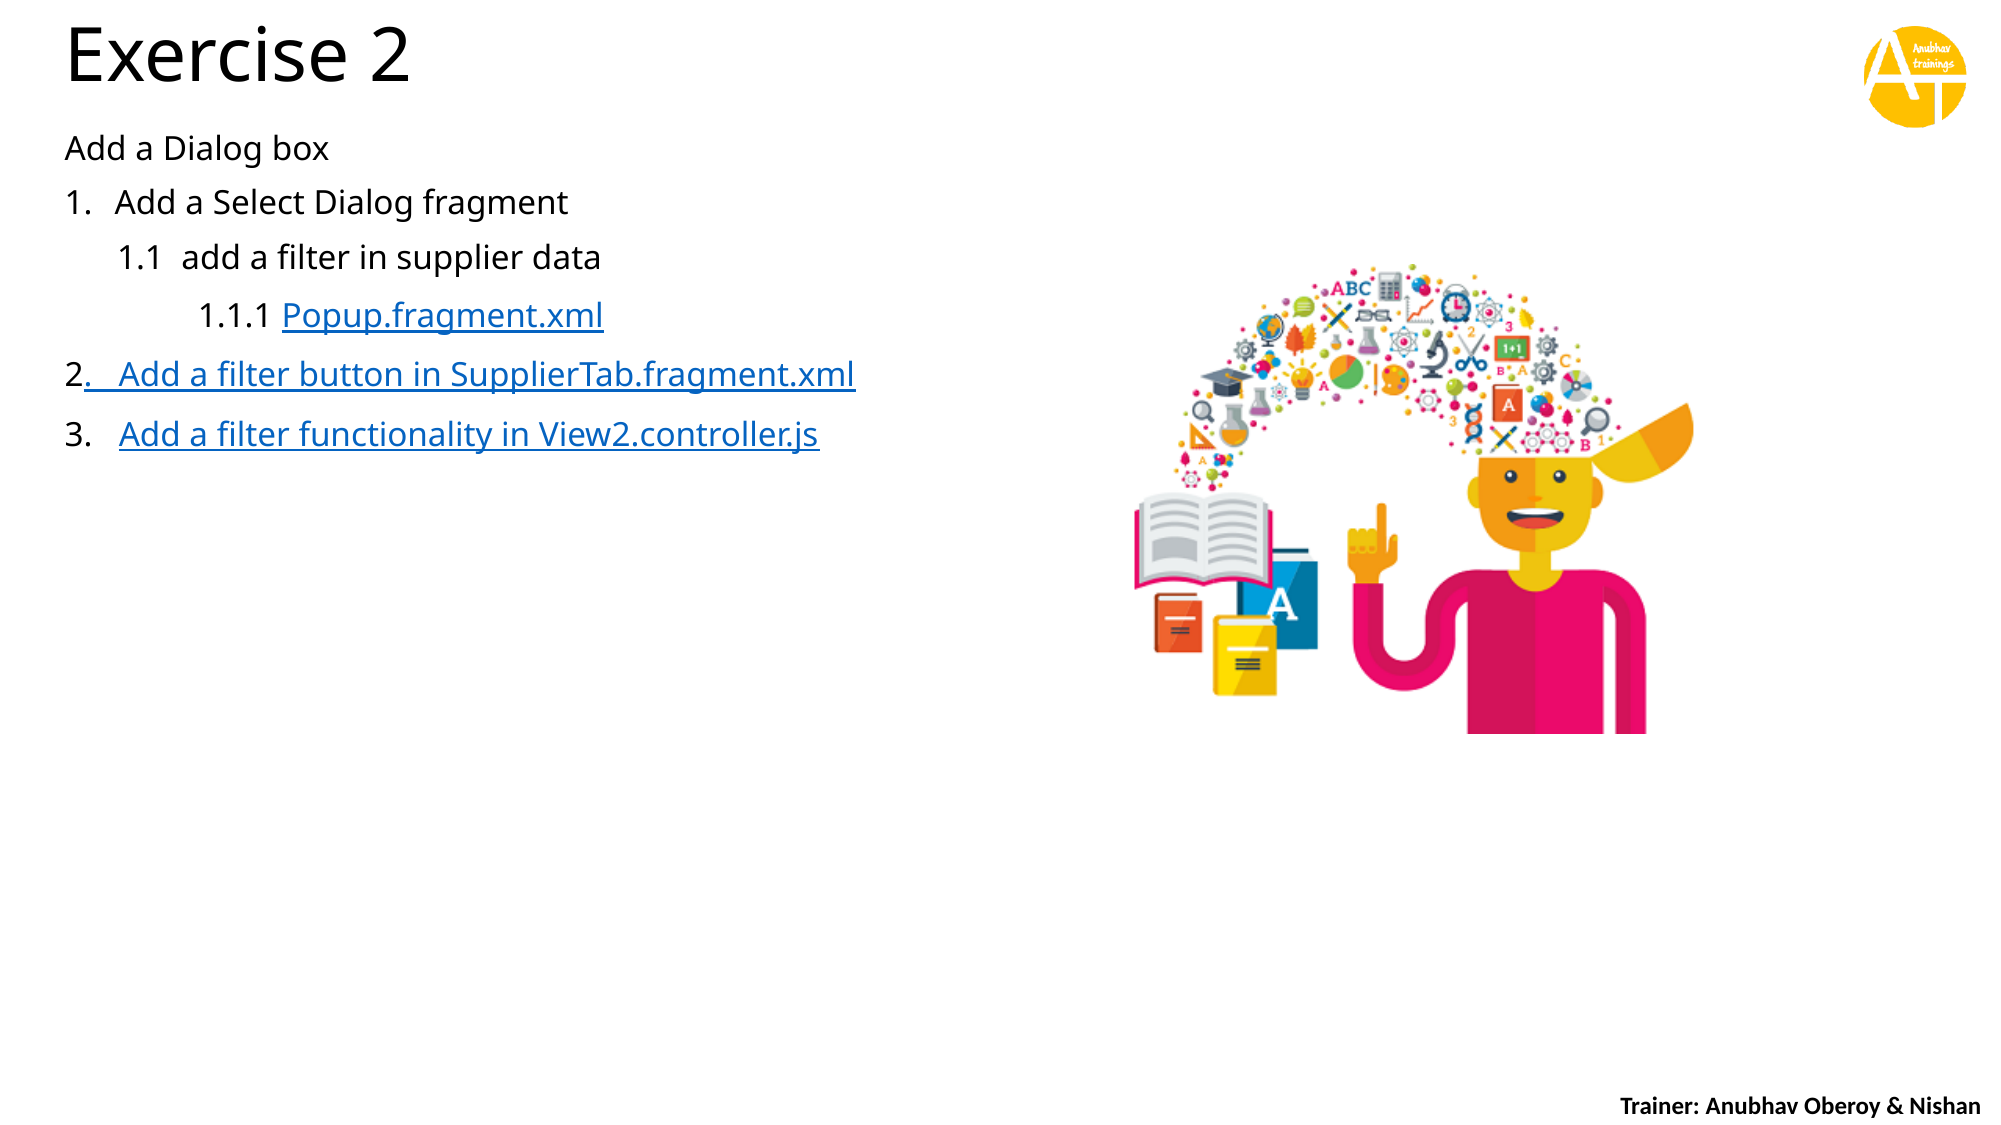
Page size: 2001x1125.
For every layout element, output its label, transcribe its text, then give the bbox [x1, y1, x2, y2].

footer Trainer: Anubhav Oberoy & Nishan [1568, 1081, 1998, 1125]
list Add a Dialog box Add a Select Dialog fragment 1.1 add a filter in supplier data 1.1.1 Popup.fragment.xml 2. Add a filter button in SupplierTab.fragment.xml 3. Add a filter functionality in View2.controller.js [49, 123, 1775, 465]
title Exercise 2 [49, 0, 1775, 123]
picture [1055, 264, 1775, 734]
picture [1853, 19, 1972, 136]
